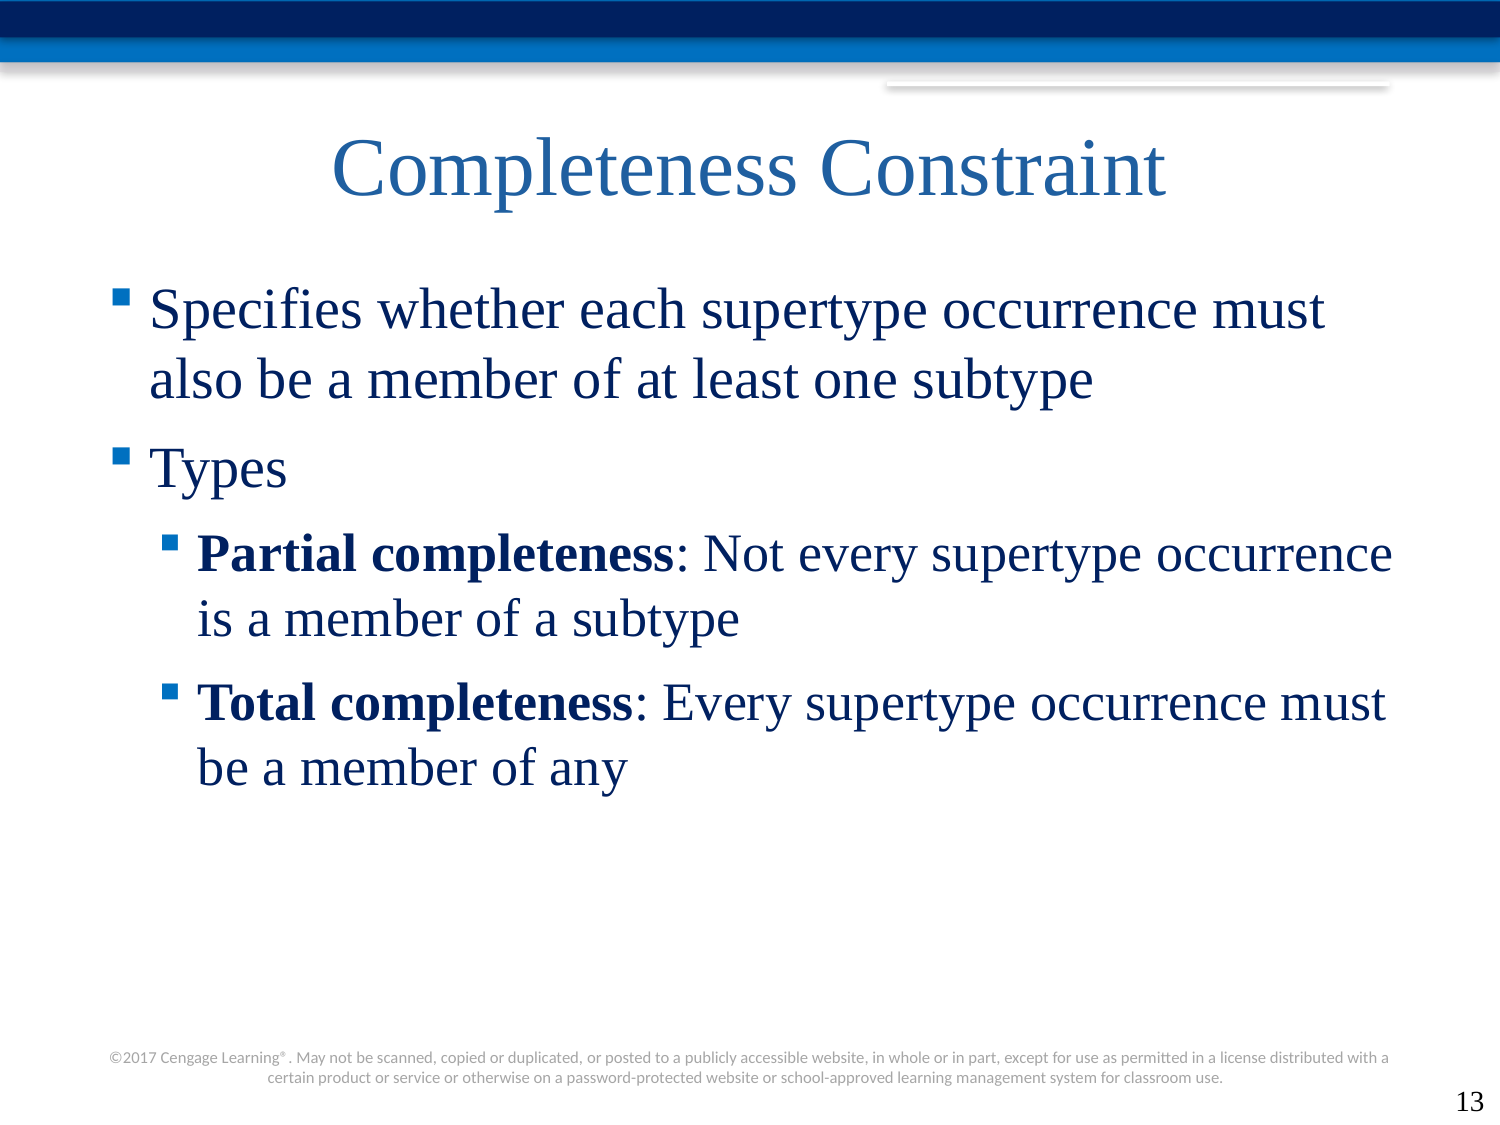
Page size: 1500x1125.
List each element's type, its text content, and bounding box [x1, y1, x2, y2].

title Completeness Constraint [75, 75, 1425, 250]
list Specifies whether each supertype occurrence must also be a member of at least one subtype Types Partial completeness: Not every supertype occurrence is a member of a subtype Total completeness: Every supertype occurrence must be a member of any [75, 262, 1425, 1066]
slide_number 13 [1425, 1074, 1500, 1125]
